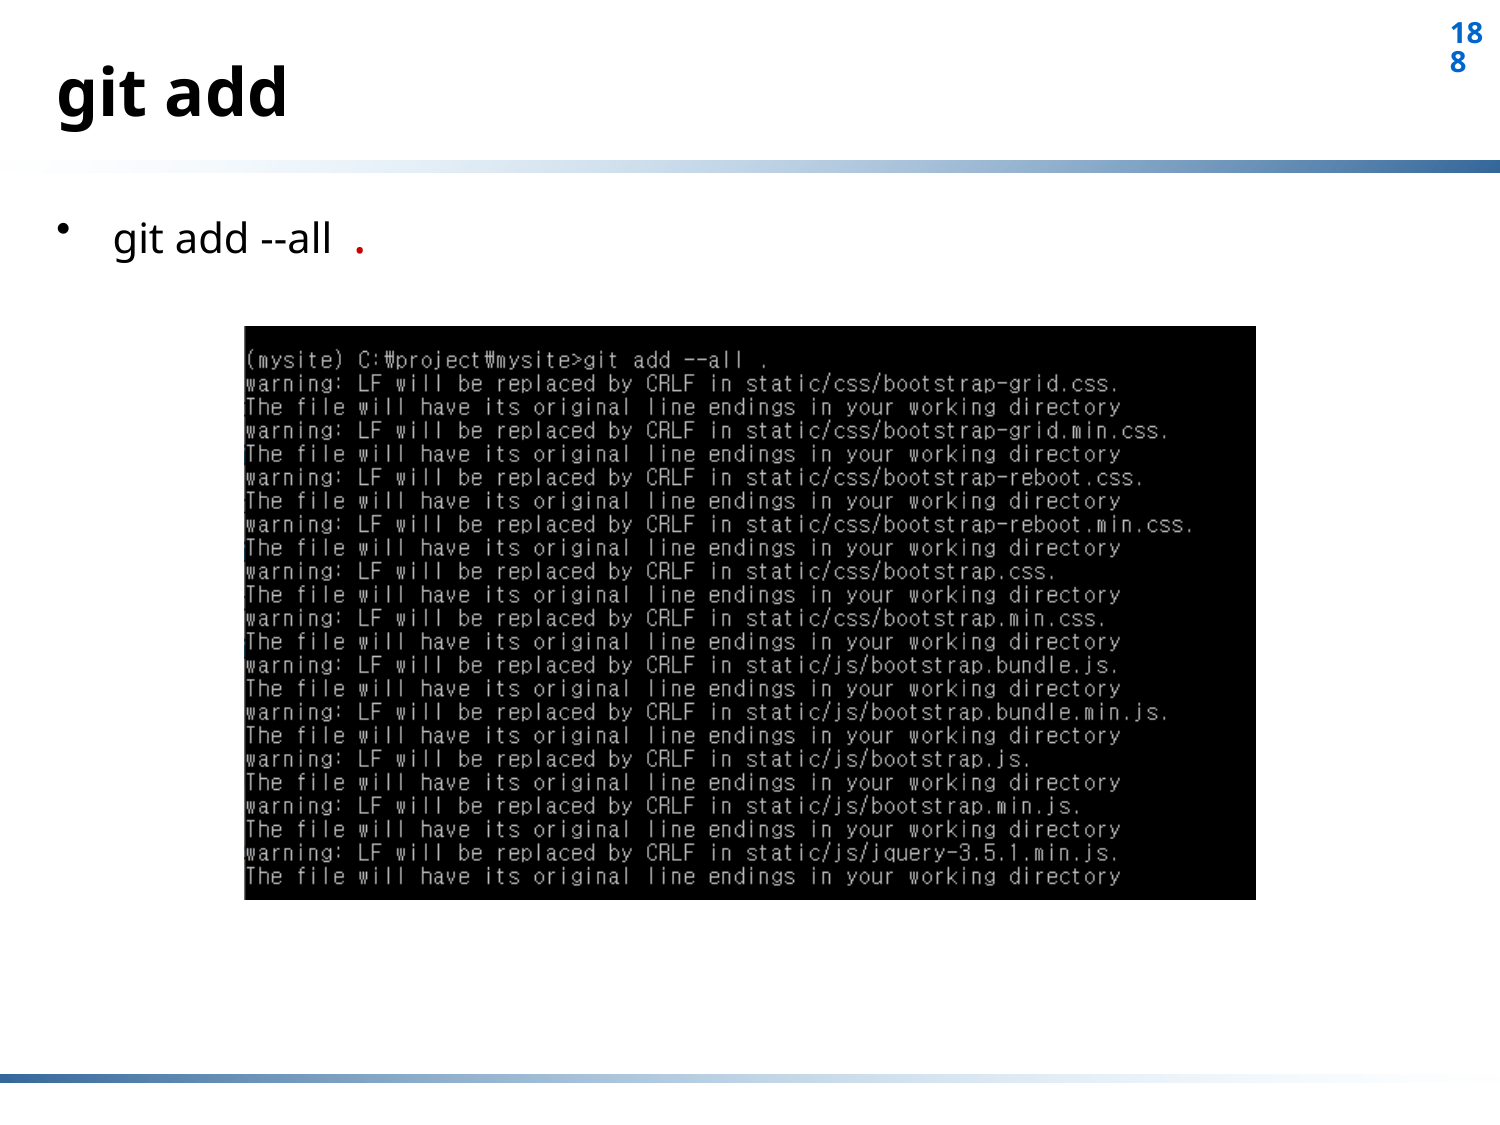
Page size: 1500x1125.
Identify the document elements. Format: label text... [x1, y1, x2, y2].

title git add [41, 19, 1424, 161]
picture [244, 325, 1256, 900]
list git add --all . [41, 196, 1459, 1059]
